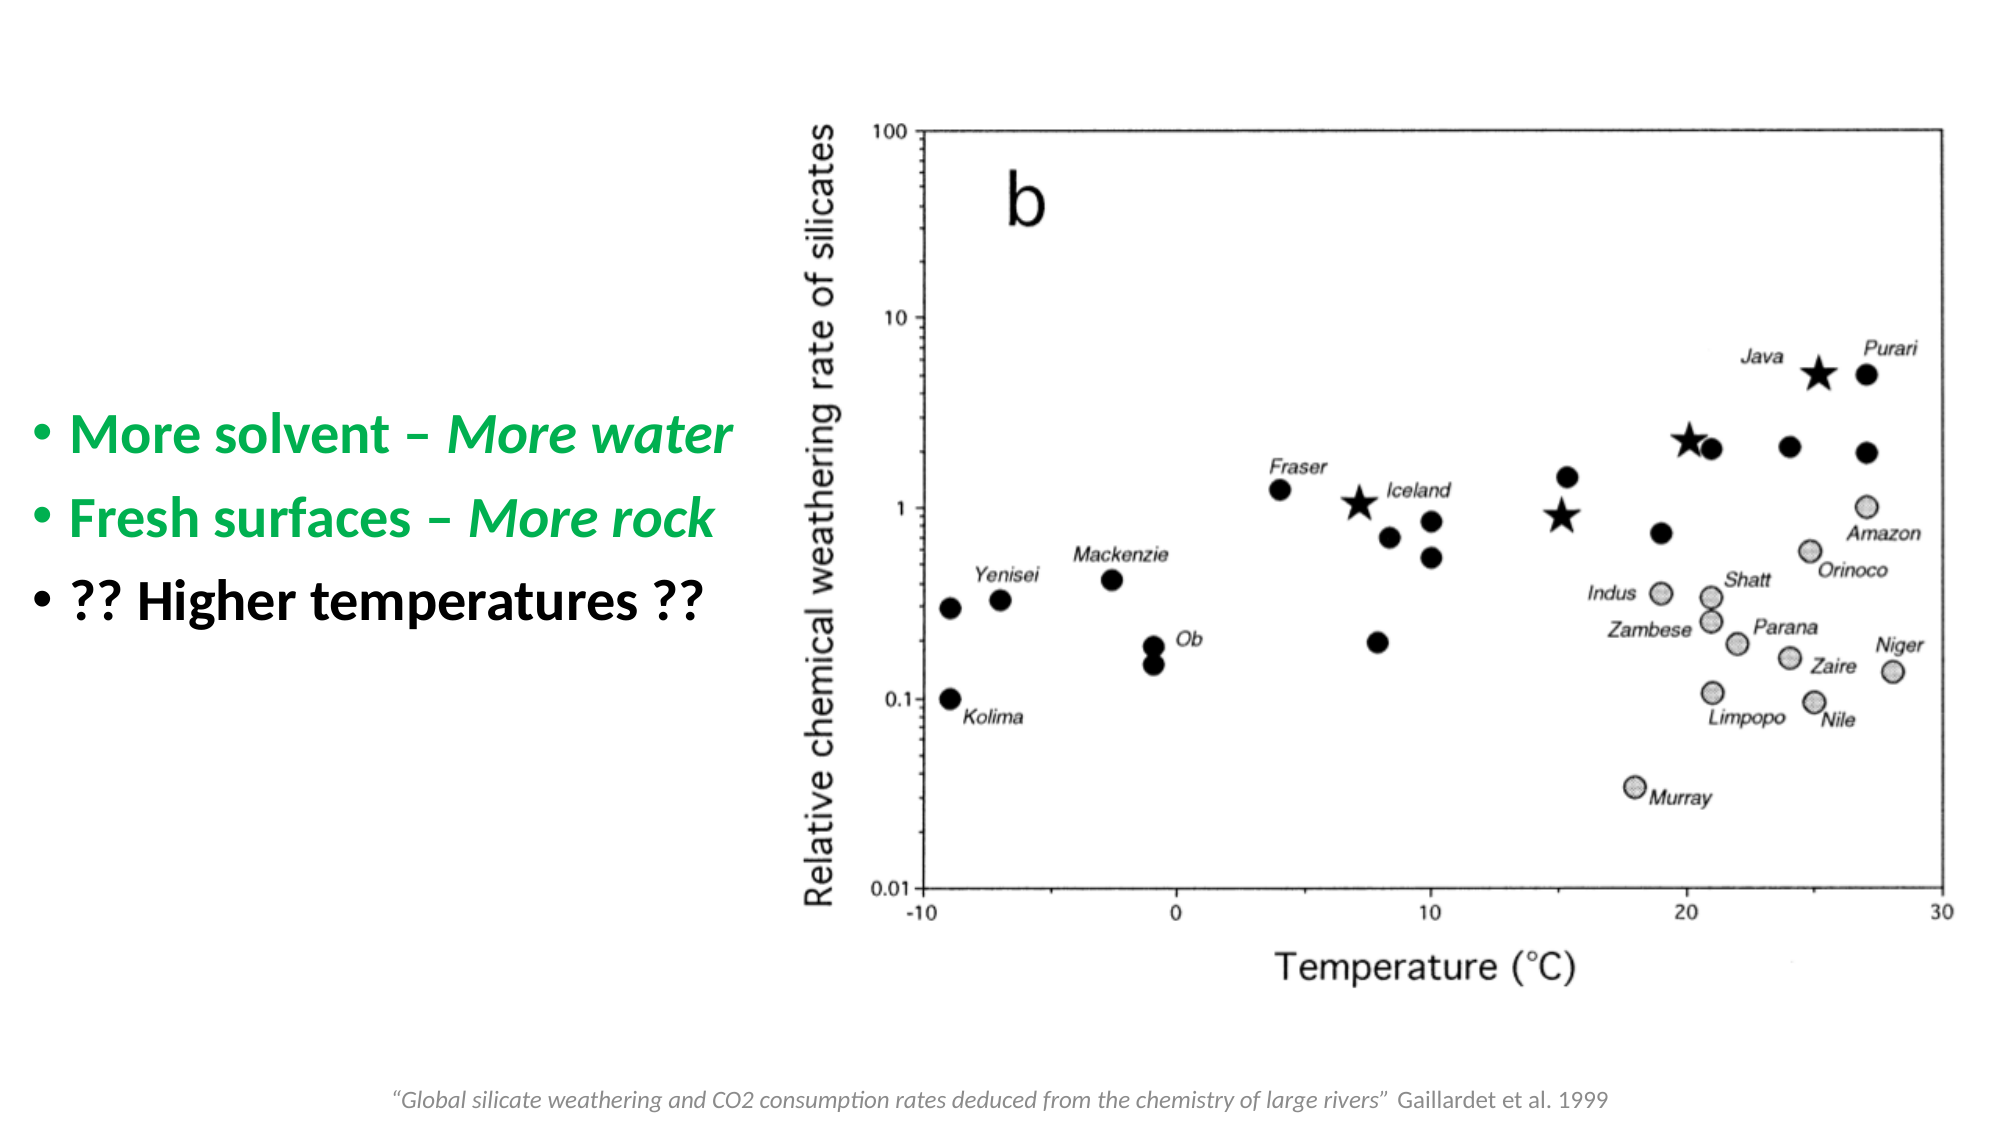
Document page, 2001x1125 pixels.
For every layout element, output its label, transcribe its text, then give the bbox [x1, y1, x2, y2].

list More solvent – More water Fresh surfaces – More rock ?? Higher temperatures ?? [17, 395, 779, 655]
picture [779, 83, 2000, 1010]
footer “Global silicate weathering and CO2 consumption rates deduced from the chemistry of large rivers” Gaillardet et al. 1999 [209, 1062, 1791, 1125]
